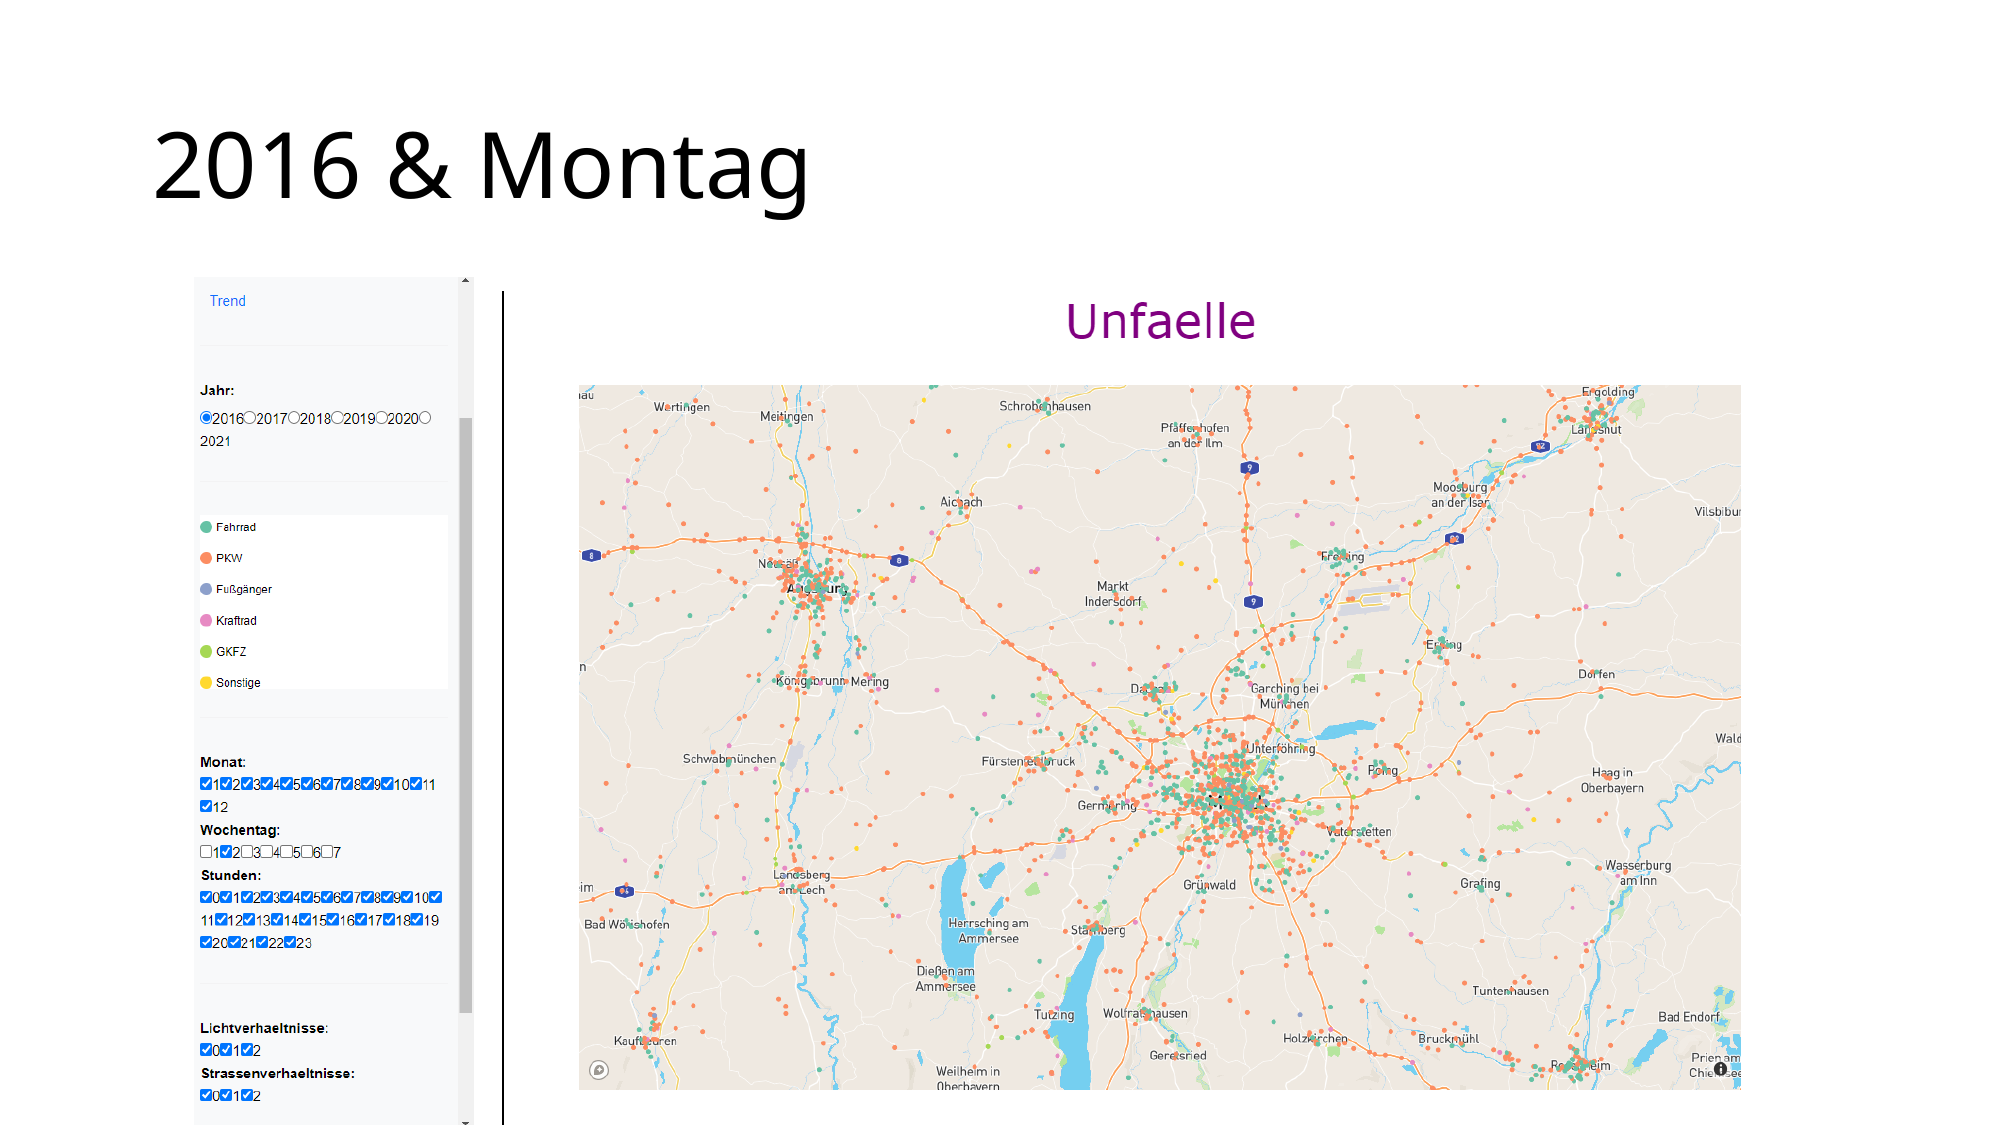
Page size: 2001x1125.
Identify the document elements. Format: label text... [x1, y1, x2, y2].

title 2016 & Montag [137, 59, 1863, 278]
picture [194, 277, 1806, 1125]
